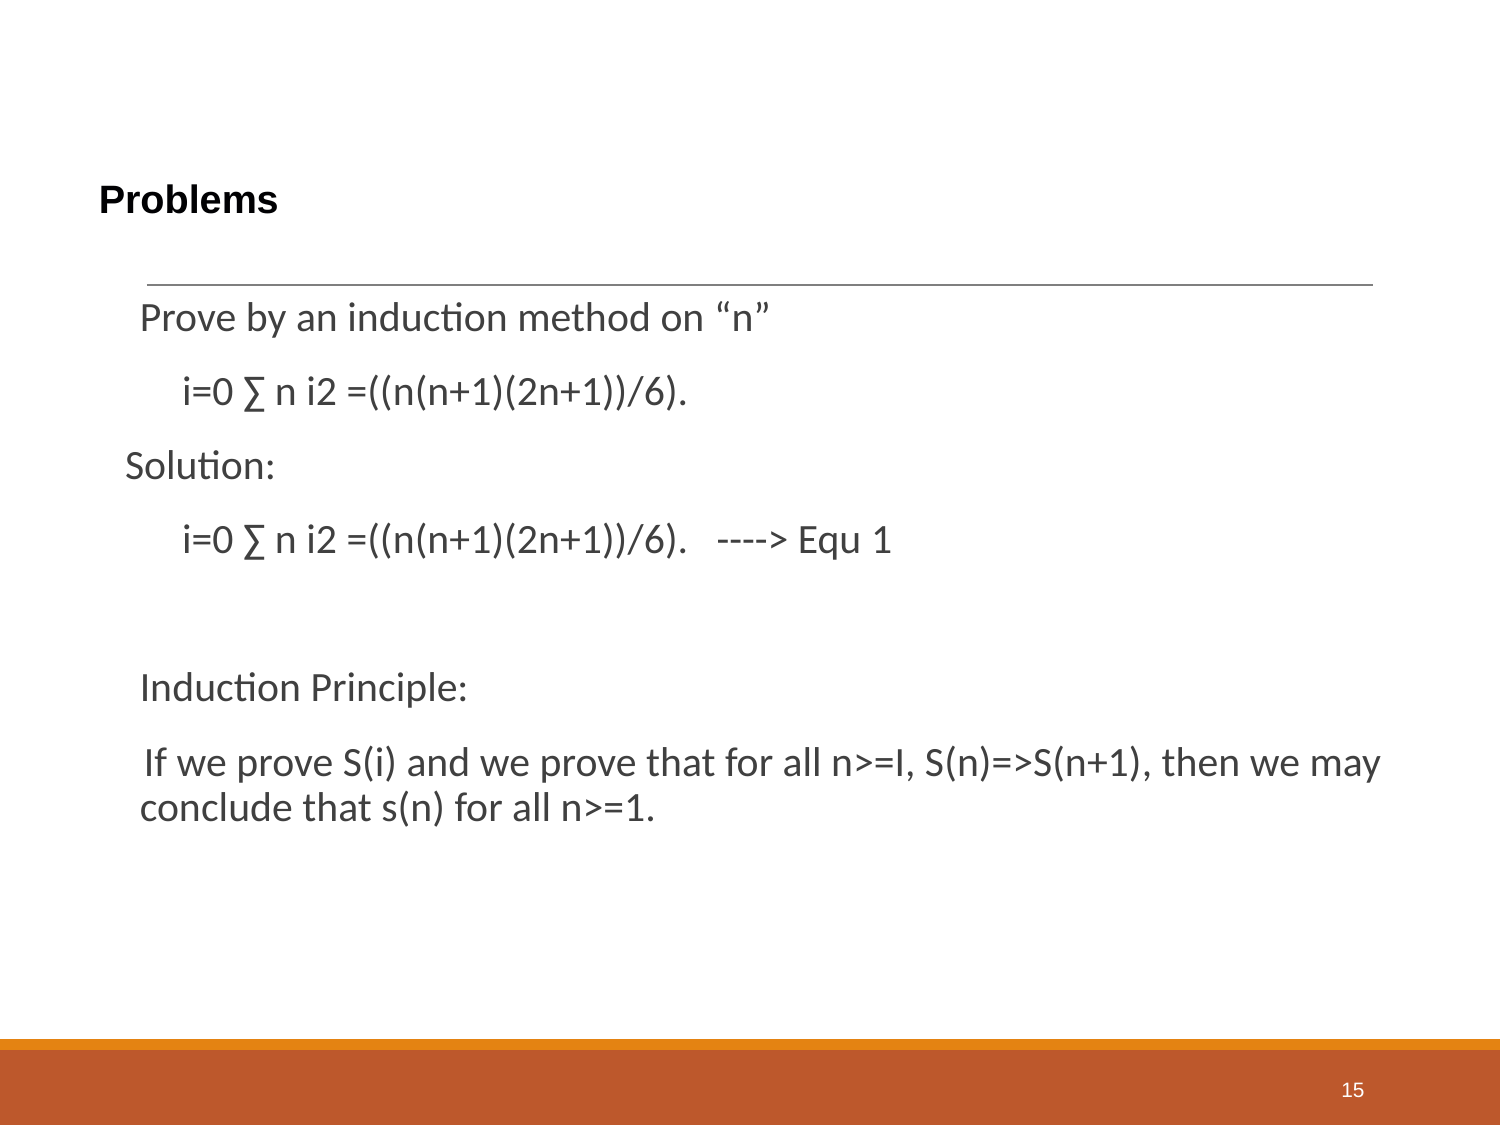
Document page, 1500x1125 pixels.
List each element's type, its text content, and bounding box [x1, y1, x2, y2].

list Prove by an induction method on “n” i=0 ∑ n i2 =((n(n+1)(2n+1))/6). Solution: i=0 ∑ n i2 =((n(n+1)(2n+1))/6). ----> Equ 1 Induction Principle: If we prove S(i) and we prove that for all n>=I, S(n)=>S(n+1), then we may conclude that s(n) for all n>=1. [125, 287, 1475, 1031]
text_box 15 [1217, 1059, 1380, 1120]
title Problems [75, 41, 1425, 230]
